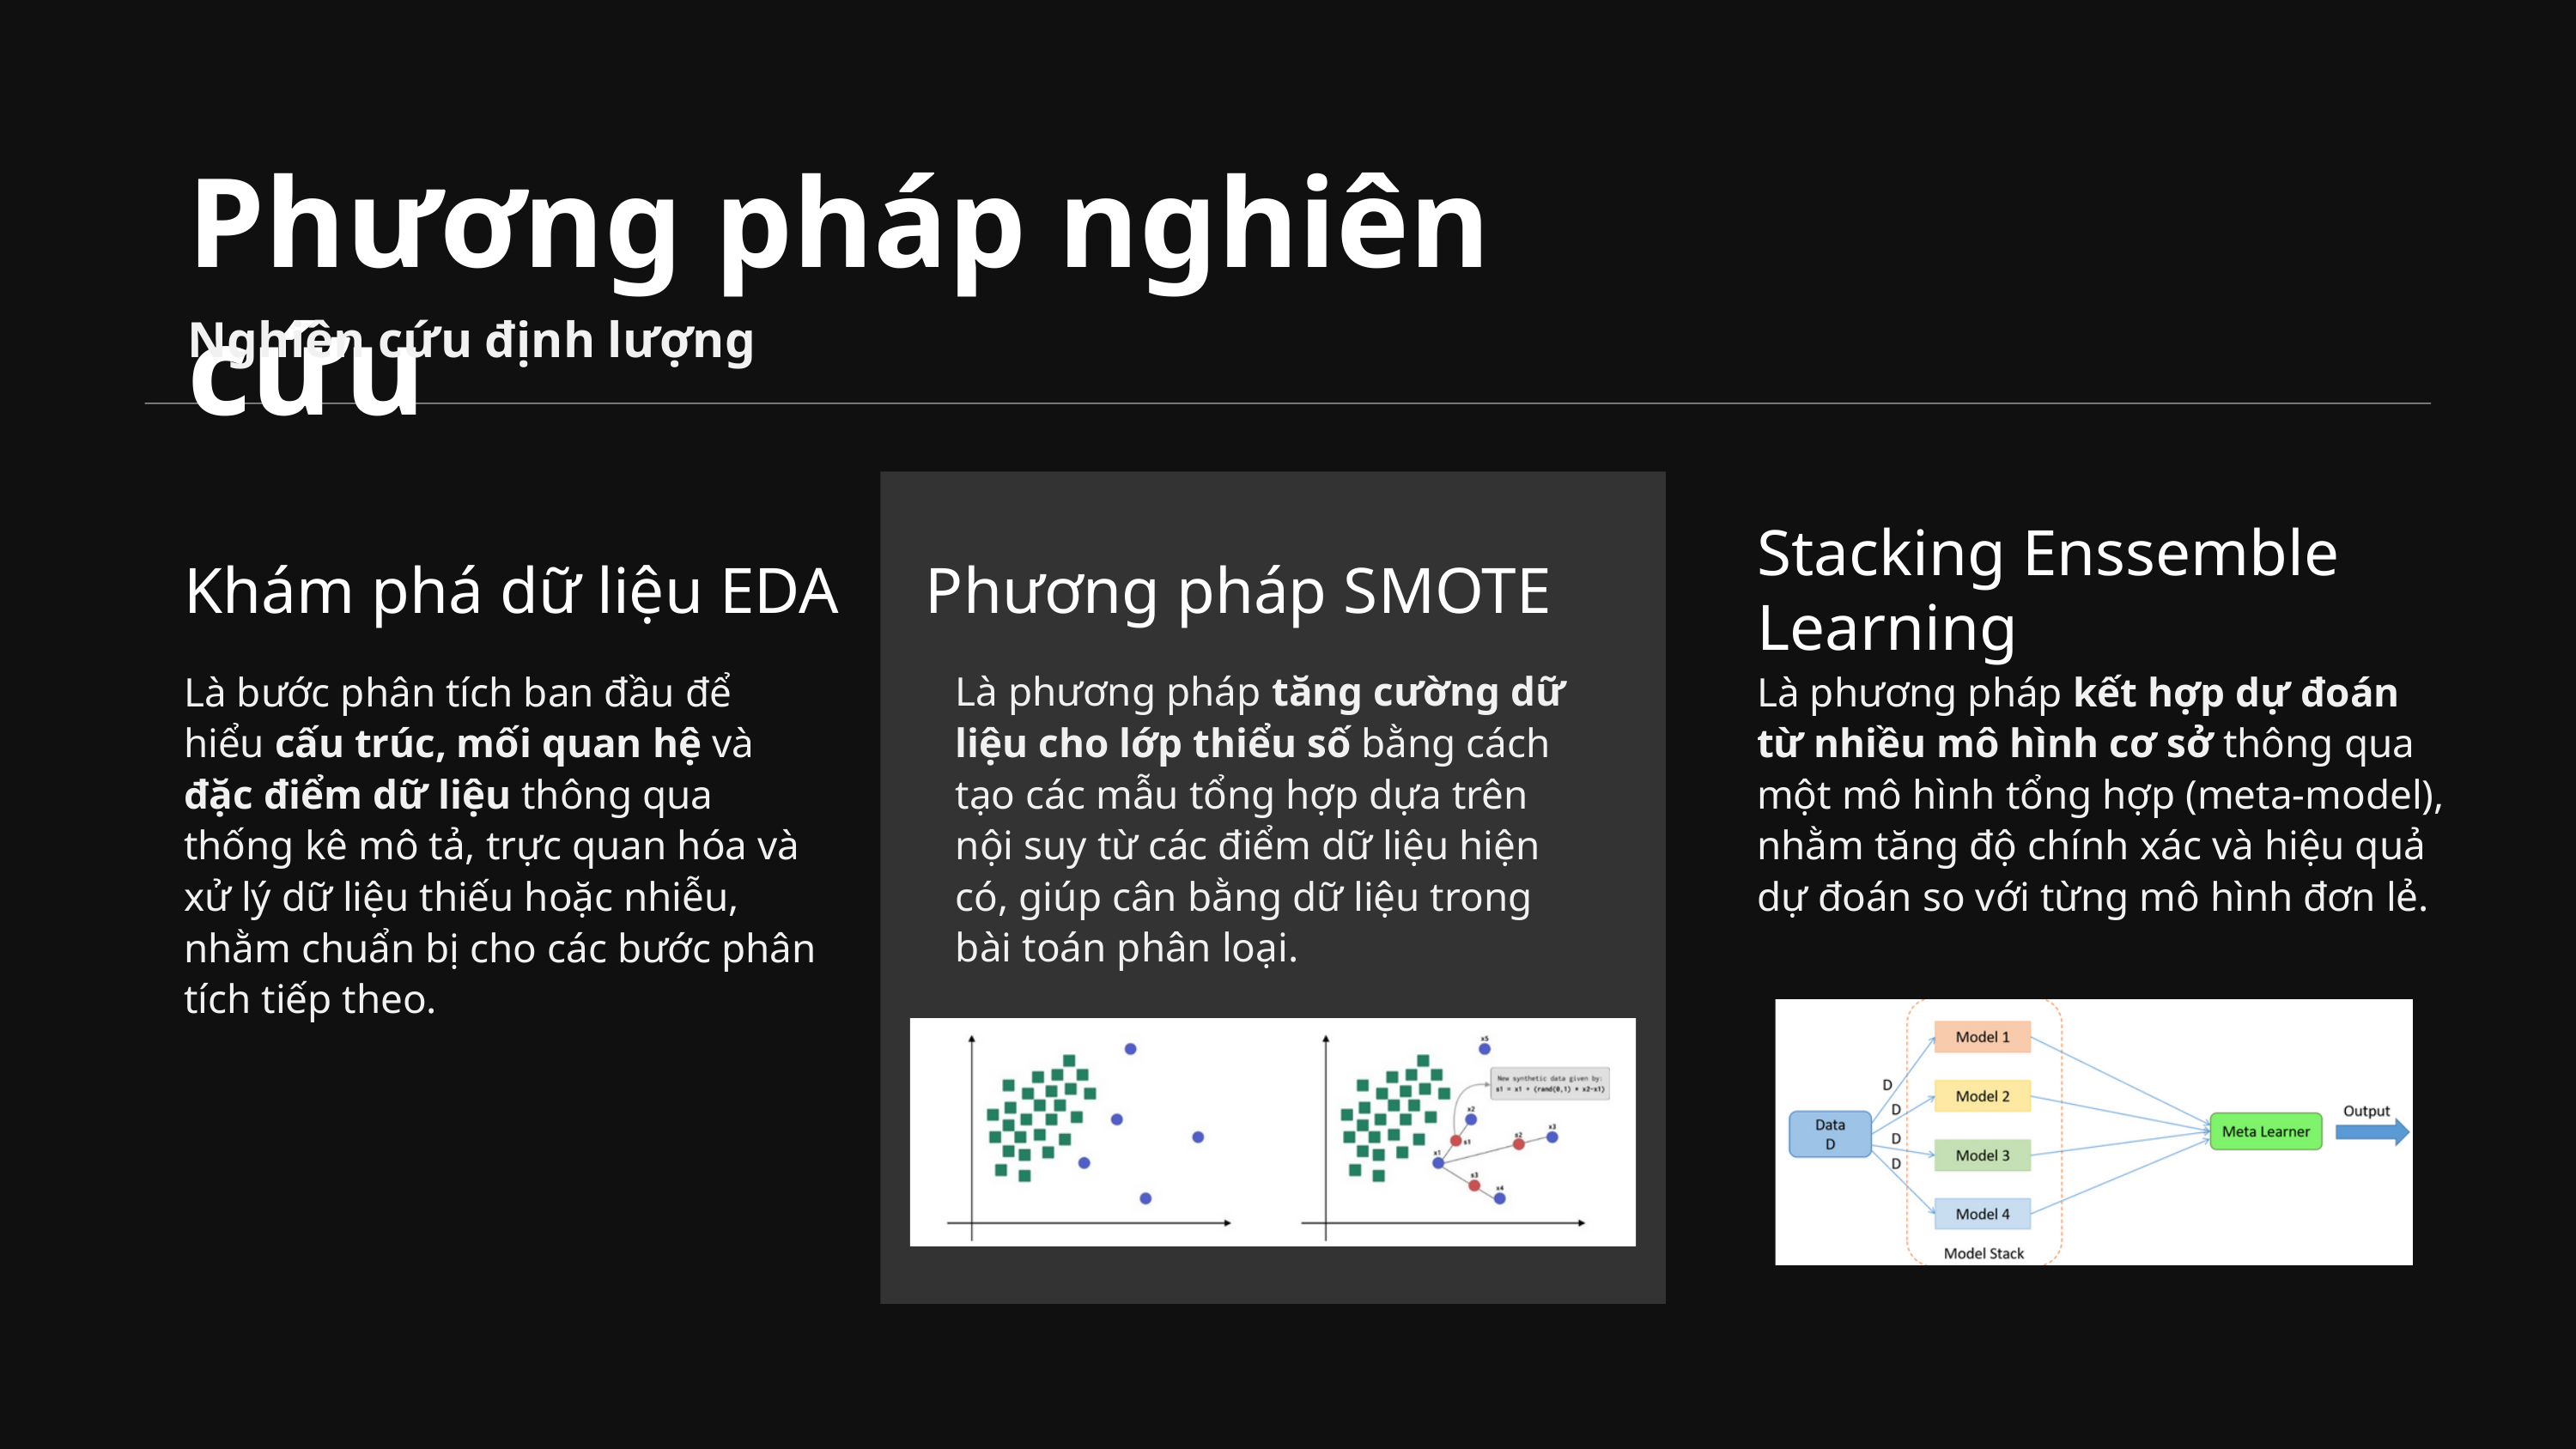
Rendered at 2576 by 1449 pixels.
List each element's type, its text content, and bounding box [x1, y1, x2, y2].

text_box Là bước phân tích ban đầu để hiểu cấu trúc, mối quan hệ và đặc điểm dữ liệu thông qua thống kê mô tả, trực quan hóa và xử lý dữ liệu thiếu hoặc nhiễu, nhằm chuẩn bị cho các bước phân tích tiếp theo. [184, 663, 819, 1022]
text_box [880, 471, 1667, 1304]
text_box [187, 143, 1724, 367]
text_box Khám phá dữ liệu EDA [184, 550, 876, 627]
text_box Stacking Enssemble Learning [1757, 512, 2495, 664]
text_box Là phương pháp kết hợp dự đoán từ nhiều mô hình cơ sở thông qua một mô hình tổng hợp (meta-model), nhằm tăng độ chính xác và hiệu quả dự đoán so với từng mô hình đơn lẻ. [1757, 664, 2456, 919]
text_box [1775, 999, 2413, 1265]
